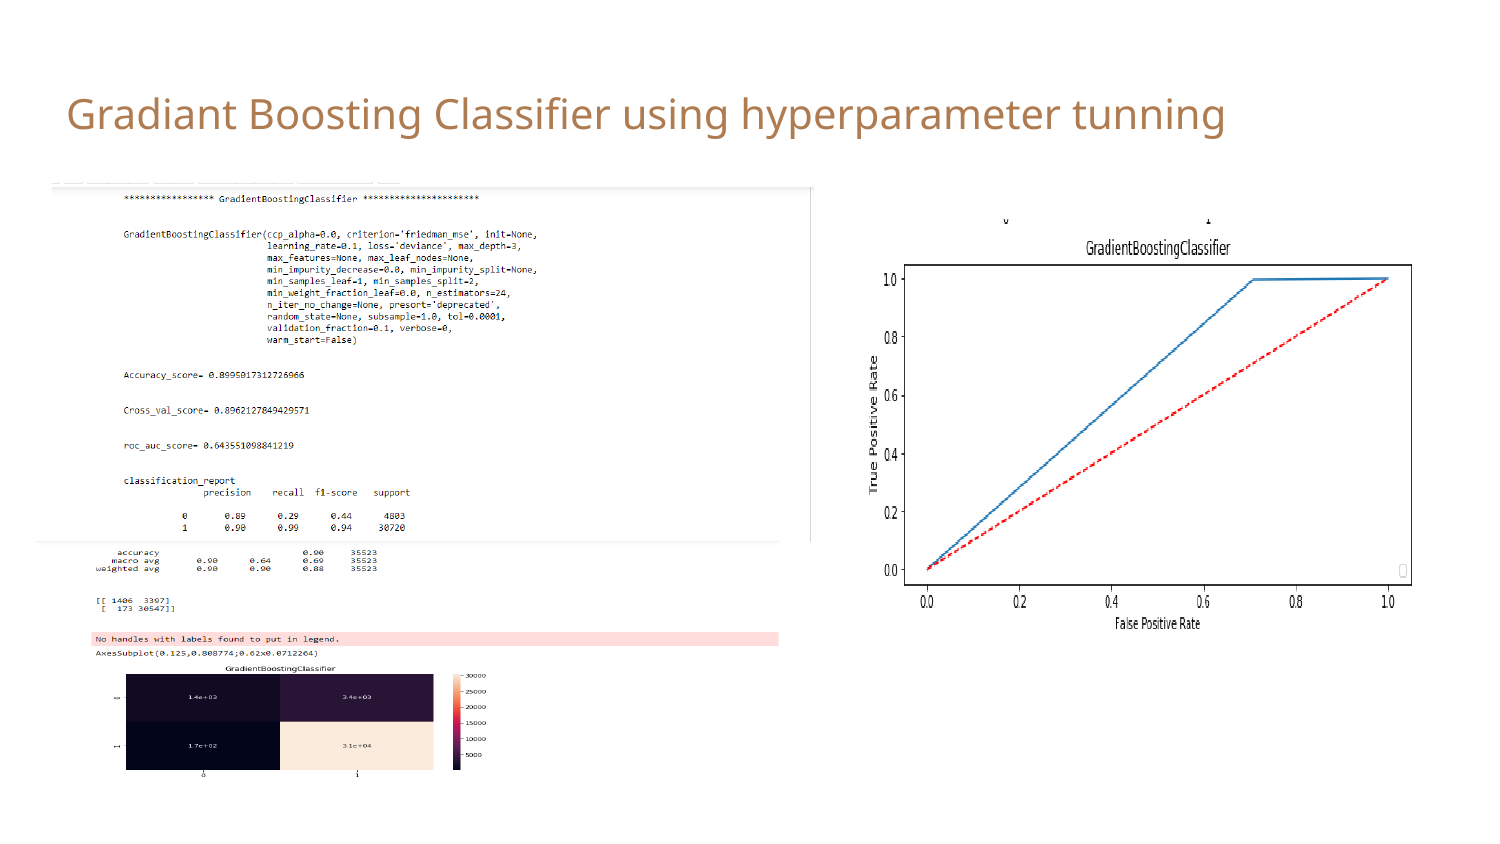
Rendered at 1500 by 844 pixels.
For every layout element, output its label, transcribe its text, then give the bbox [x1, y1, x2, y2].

picture [843, 219, 1465, 679]
title Gradiant Boosting Classifier using hyperparameter tunning [51, 72, 1449, 167]
picture [36, 182, 815, 781]
